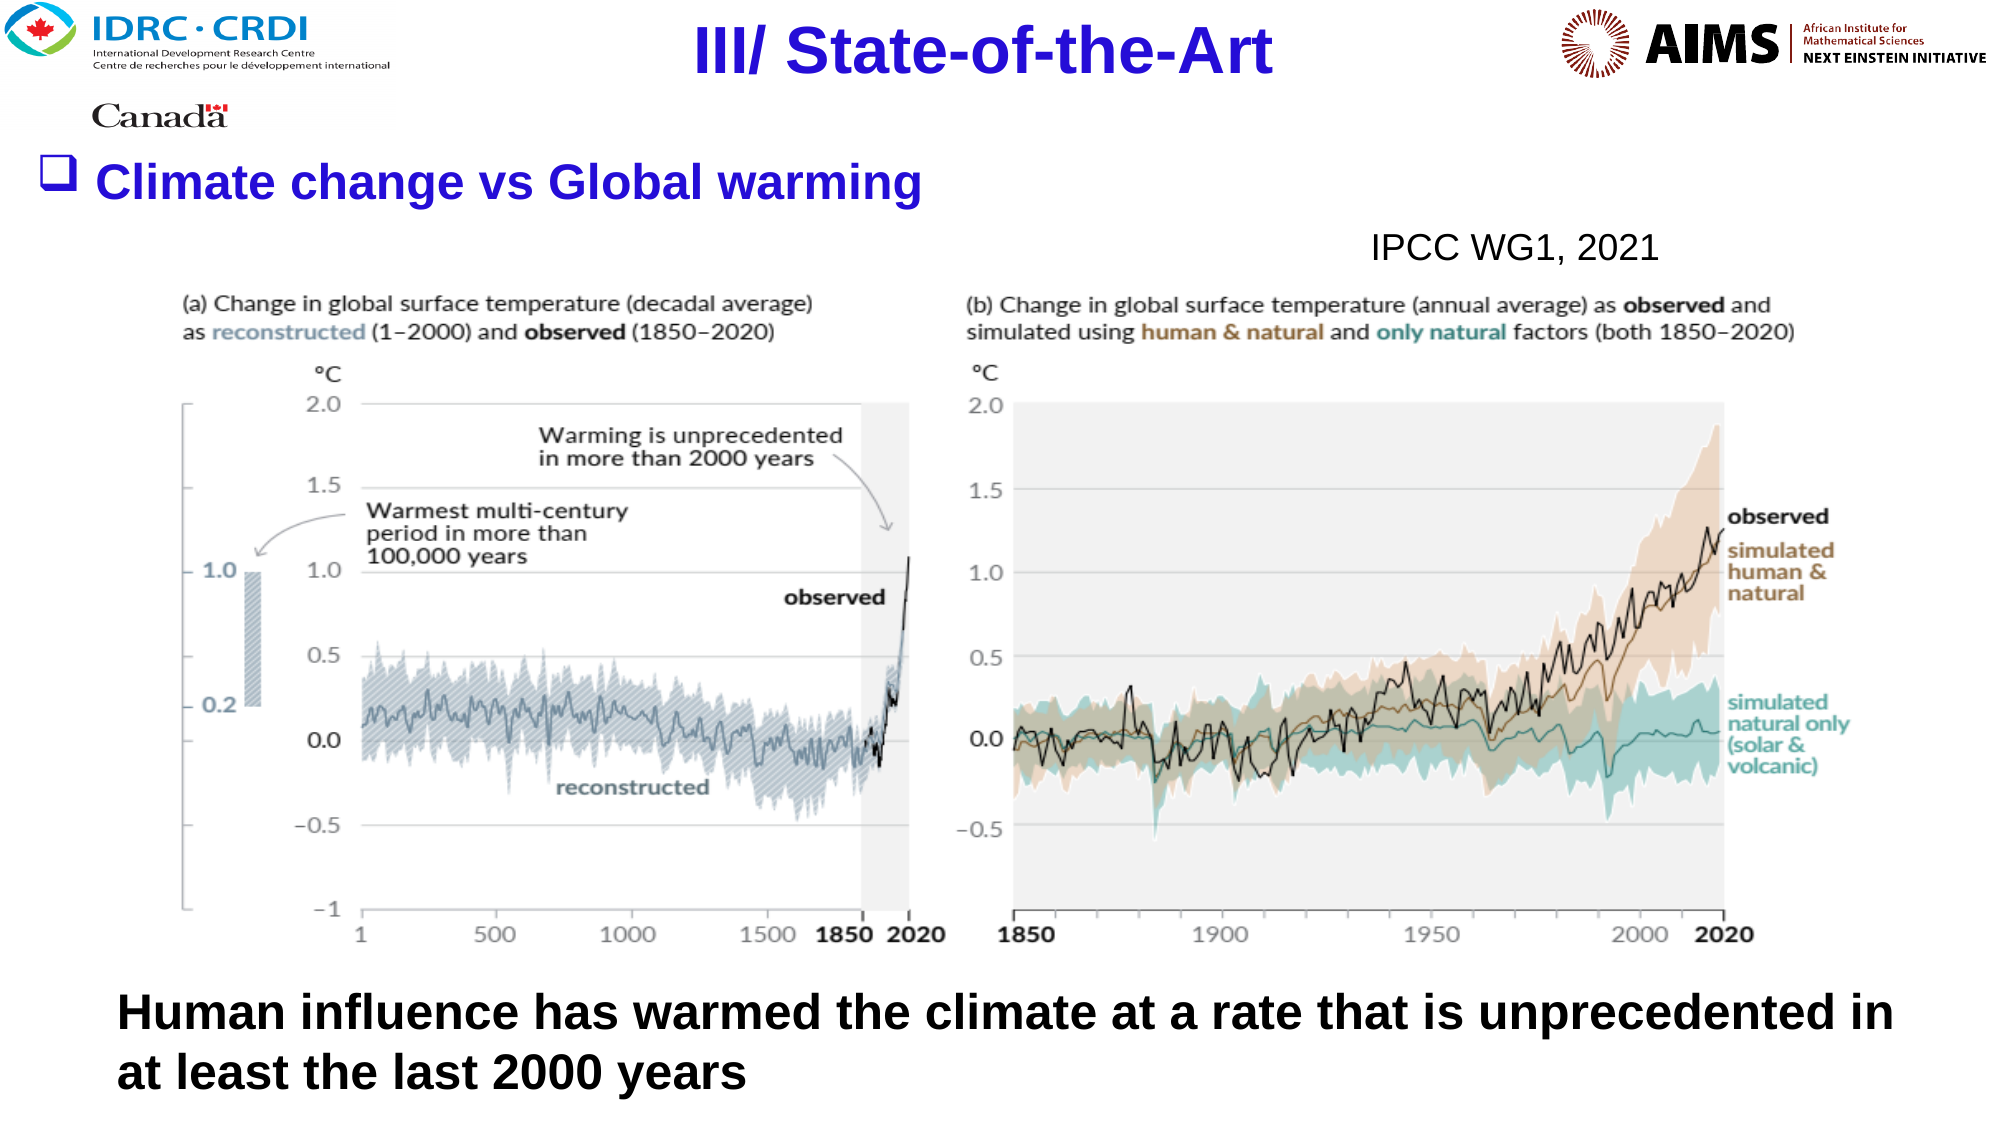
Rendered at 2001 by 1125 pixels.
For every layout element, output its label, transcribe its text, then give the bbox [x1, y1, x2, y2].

text_box III/ State-of-the-Art [678, 0, 1336, 88]
text_box IPCC WG1, 2021 [1355, 215, 1692, 276]
text_box Climate change vs Global warming [21, 141, 949, 217]
picture [0, 0, 396, 131]
text_box Human influence has warmed the climate at a rate that is unprecedented in at least the last 2000 years [102, 972, 1929, 1107]
picture [139, 290, 1875, 983]
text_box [1561, 9, 1986, 78]
